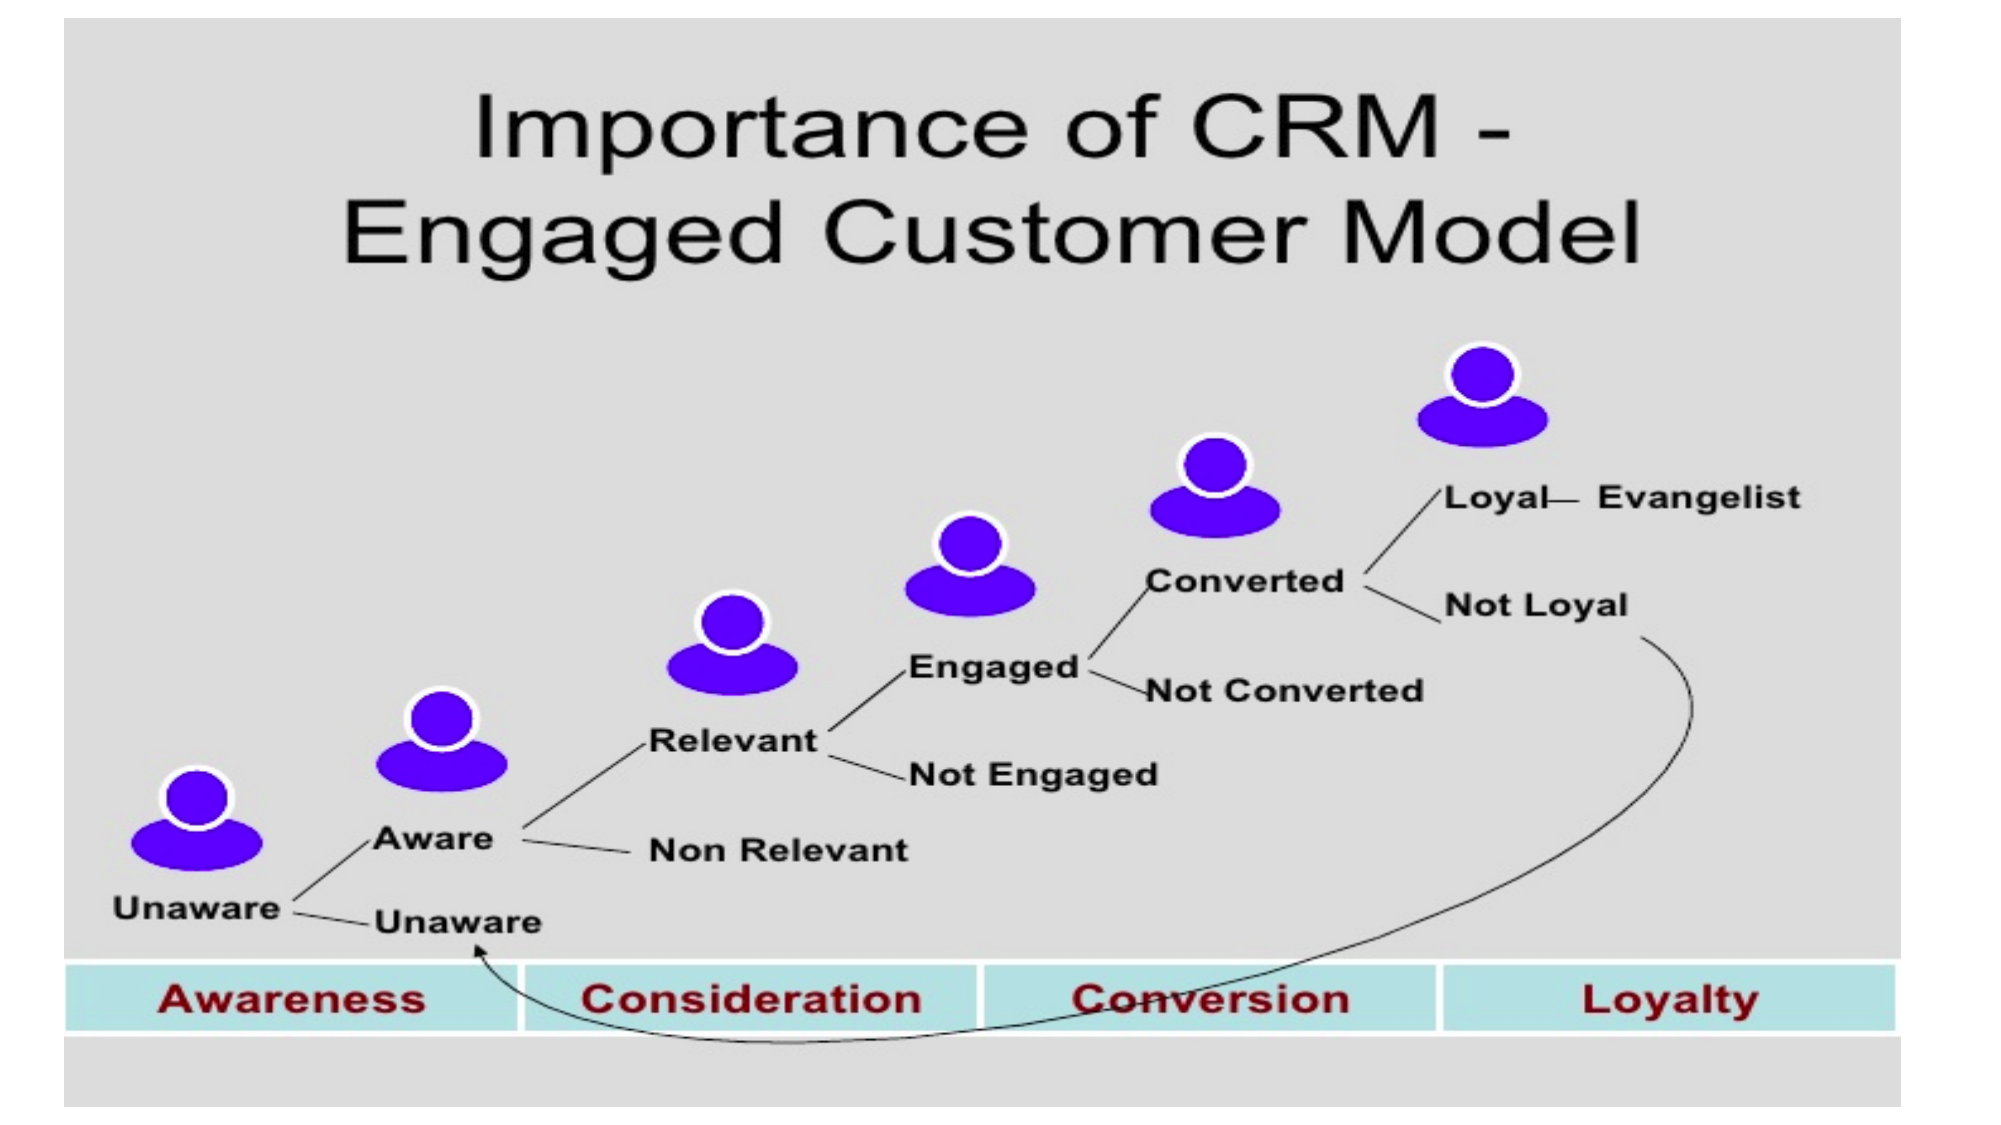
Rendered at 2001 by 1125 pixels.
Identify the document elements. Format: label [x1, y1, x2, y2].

text_box [0, 110, 2000, 1125]
picture [64, 18, 1901, 1107]
